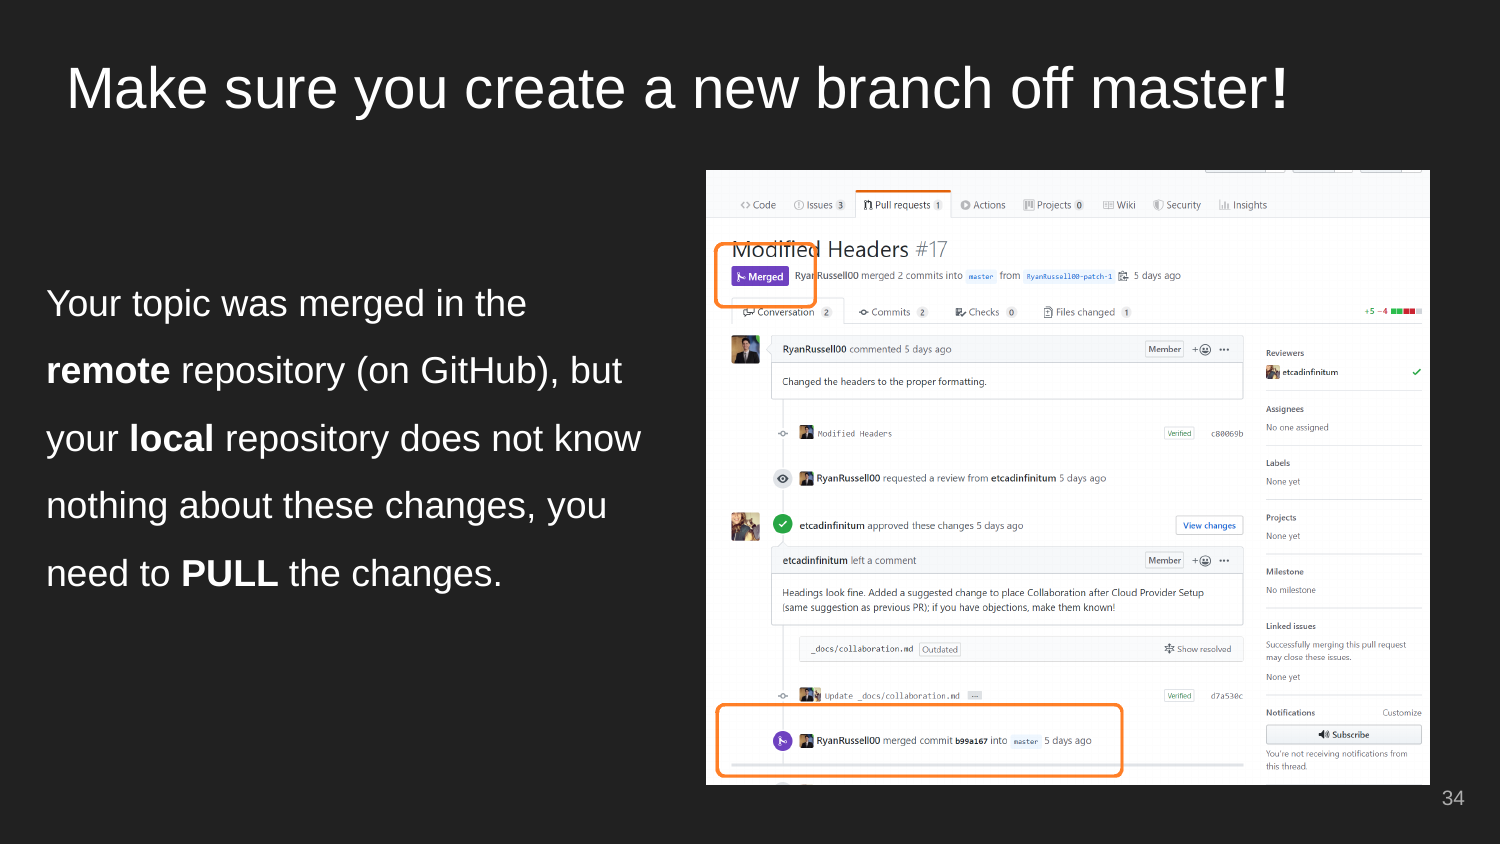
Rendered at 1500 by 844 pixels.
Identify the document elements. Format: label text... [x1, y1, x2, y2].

list Your topic was merged in the remote repository (on GitHub), but your local repository does not know nothing about these changes, you need to PULL the changes. [30, 240, 676, 737]
picture [705, 169, 1431, 785]
title Make sure you create a new branch off master! [51, 35, 1449, 130]
slide_number ‹#› [1389, 764, 1480, 830]
